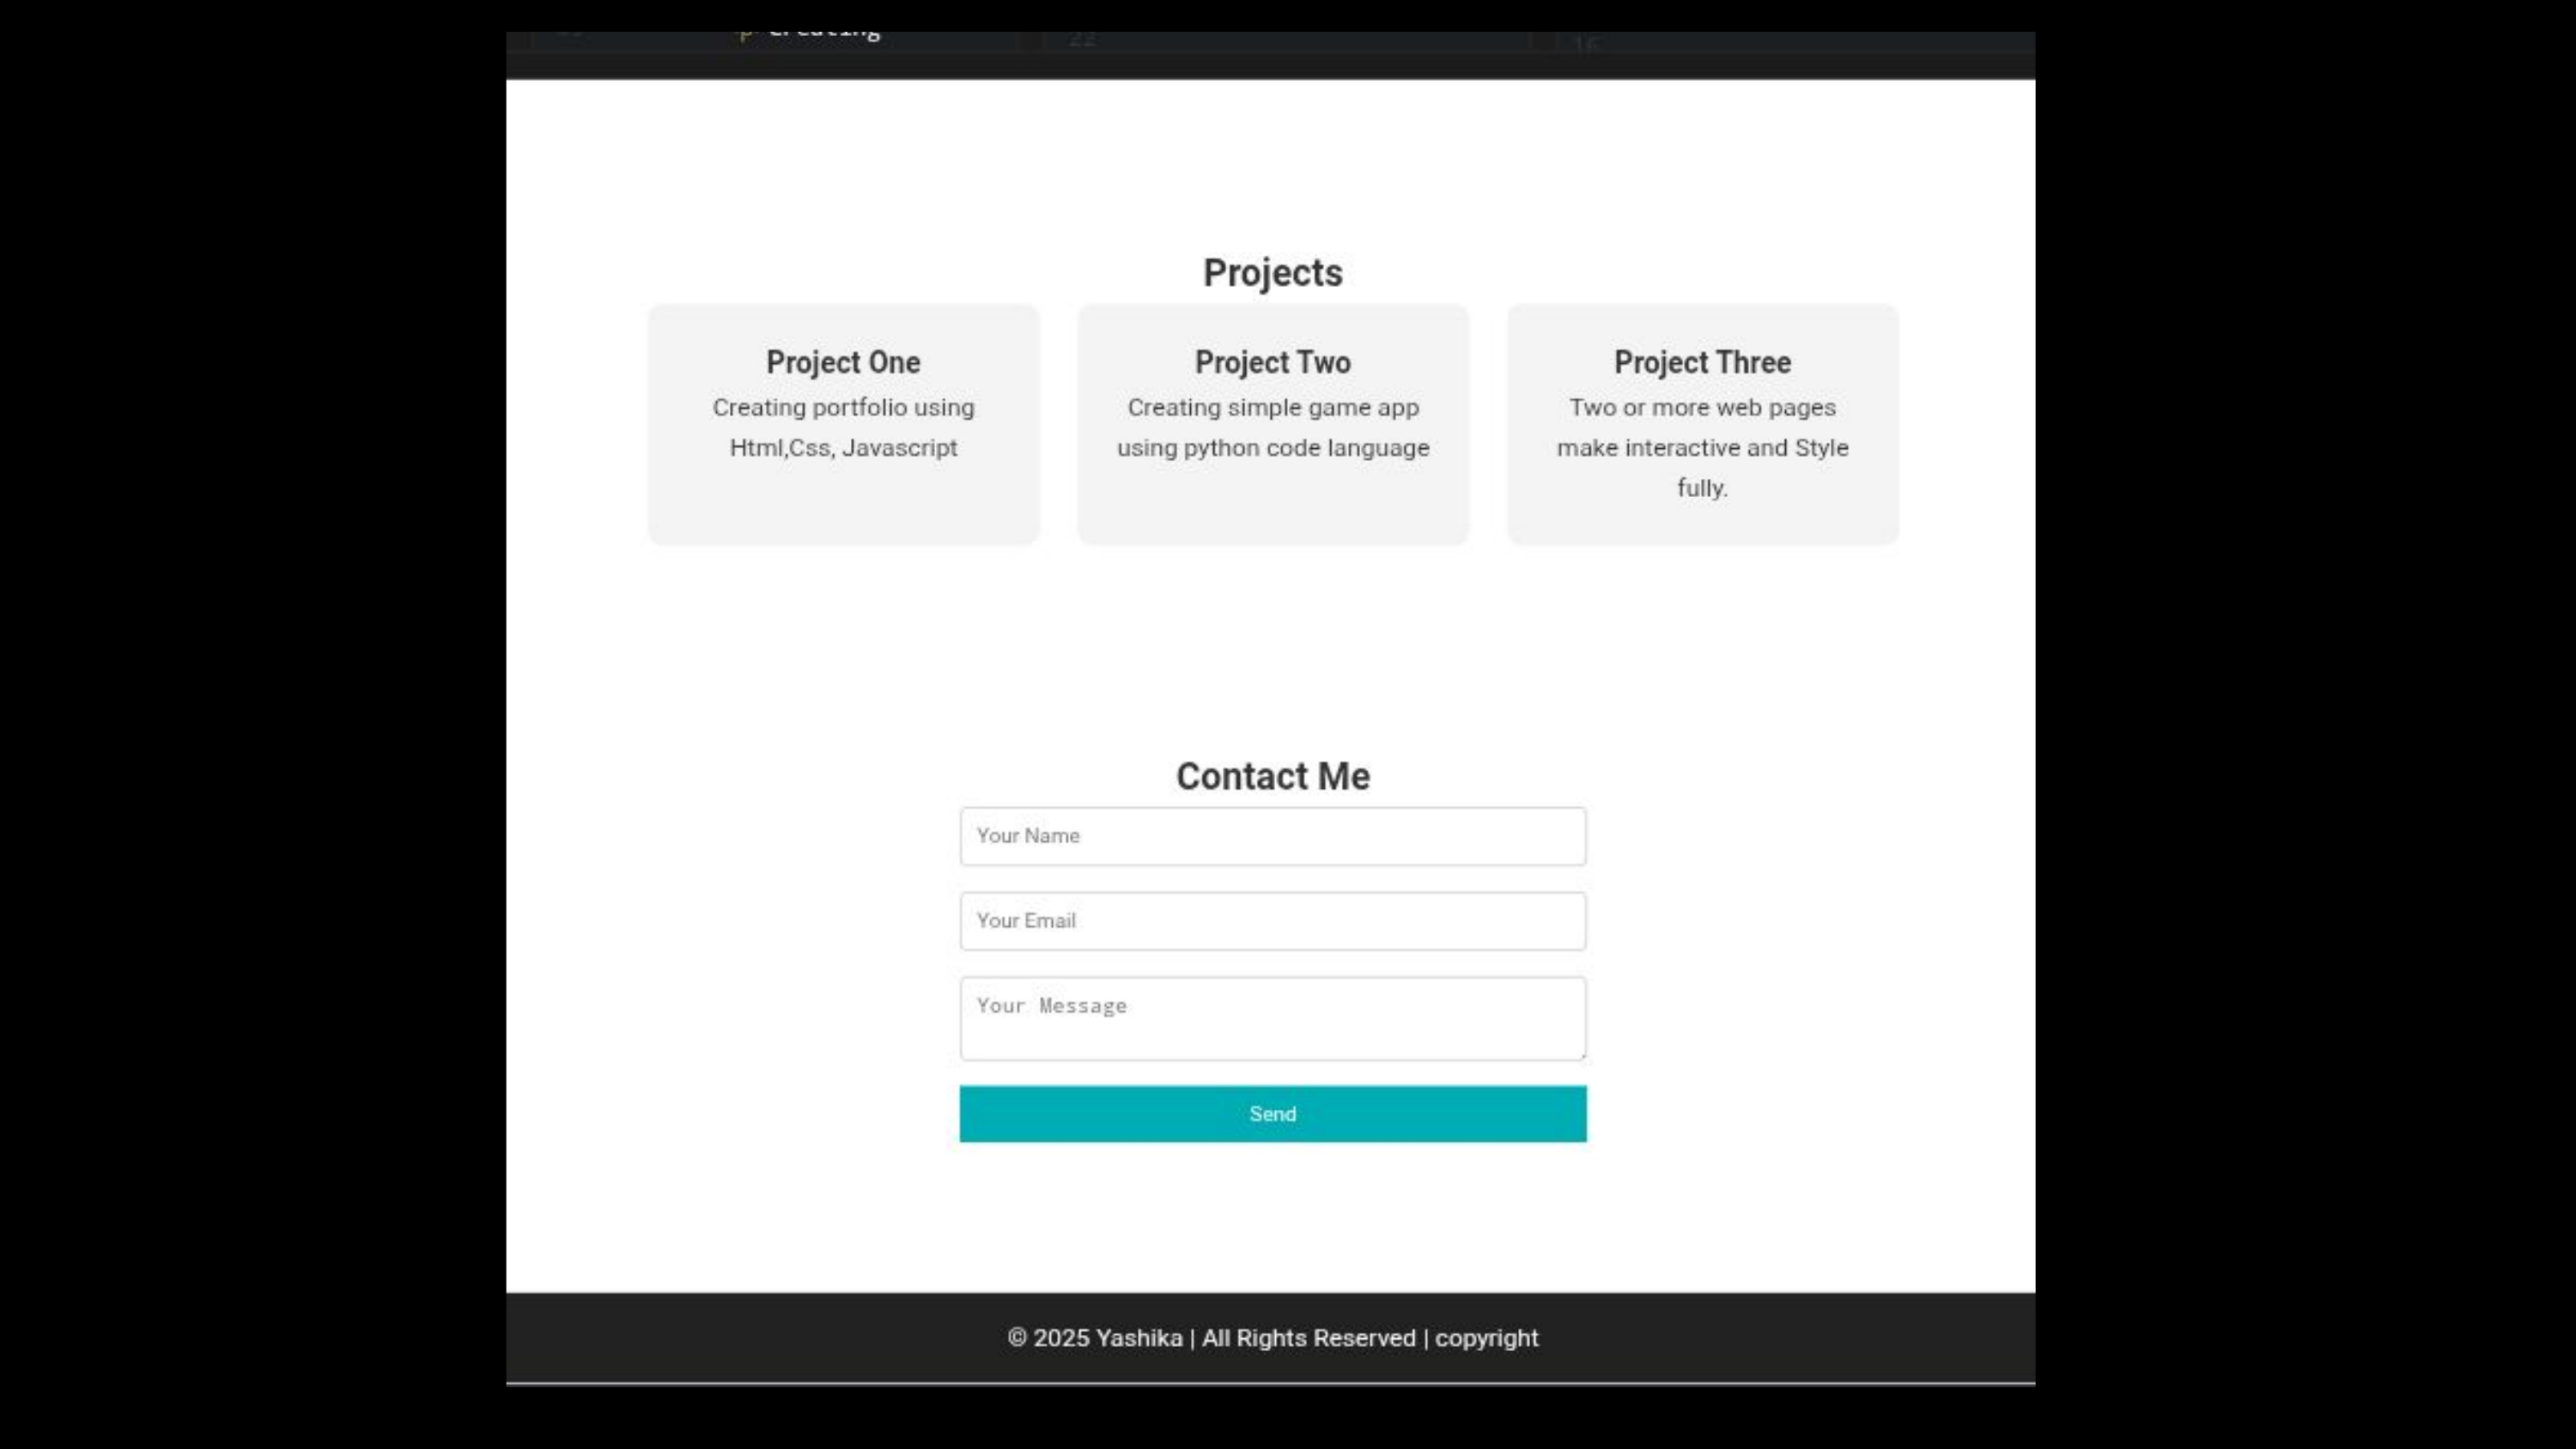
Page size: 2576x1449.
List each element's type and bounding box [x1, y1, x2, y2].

text_box [506, 32, 2036, 1387]
